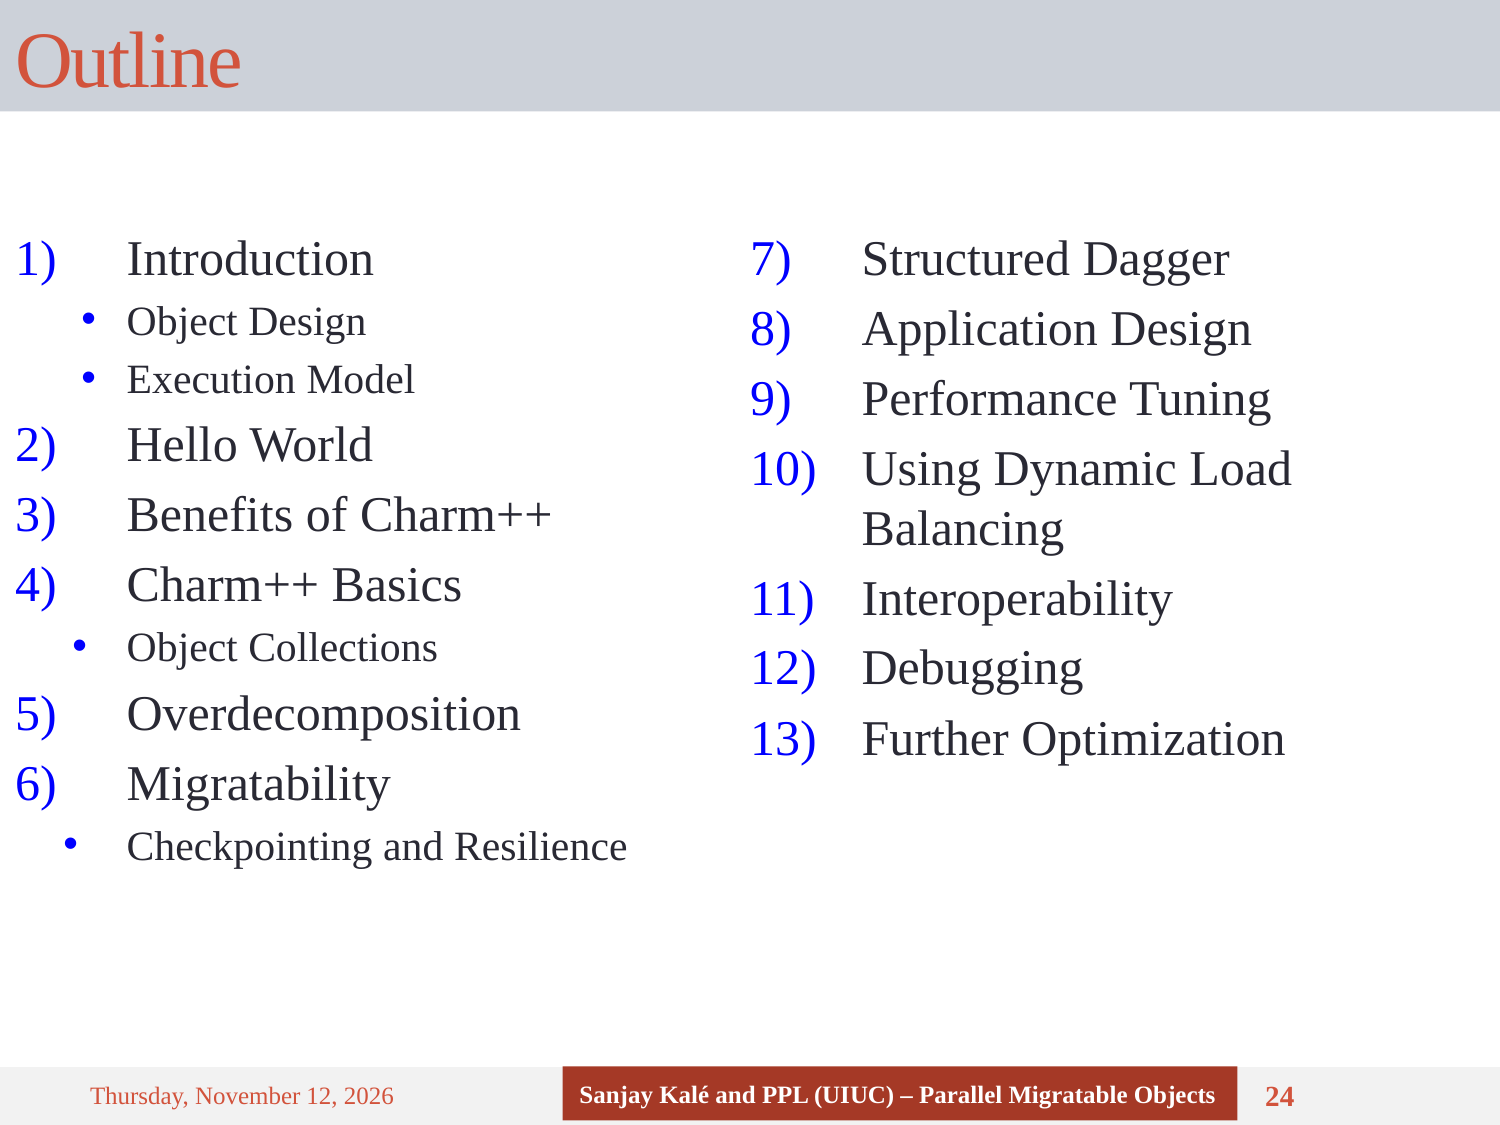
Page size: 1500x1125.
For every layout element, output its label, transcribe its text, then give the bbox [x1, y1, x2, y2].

footer Sanjay Kalé and PPL (UIUC) – Parallel Migratable Objects [562, 1066, 1238, 1121]
title Outline [0, 0, 1500, 112]
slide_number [75, 1067, 550, 1122]
list Introduction Object Design Execution Model Hello World Benefits of Charm++ Charm++ Basics Object Collections Overdecomposition Migratability Checkpointing and Resilience Structured Dagger Application Design Performance Tuning Using Dynamic Load Balancing Interoperability Debugging Further Optimization [0, 217, 1500, 912]
slide_number 24 [1250, 1067, 1425, 1122]
